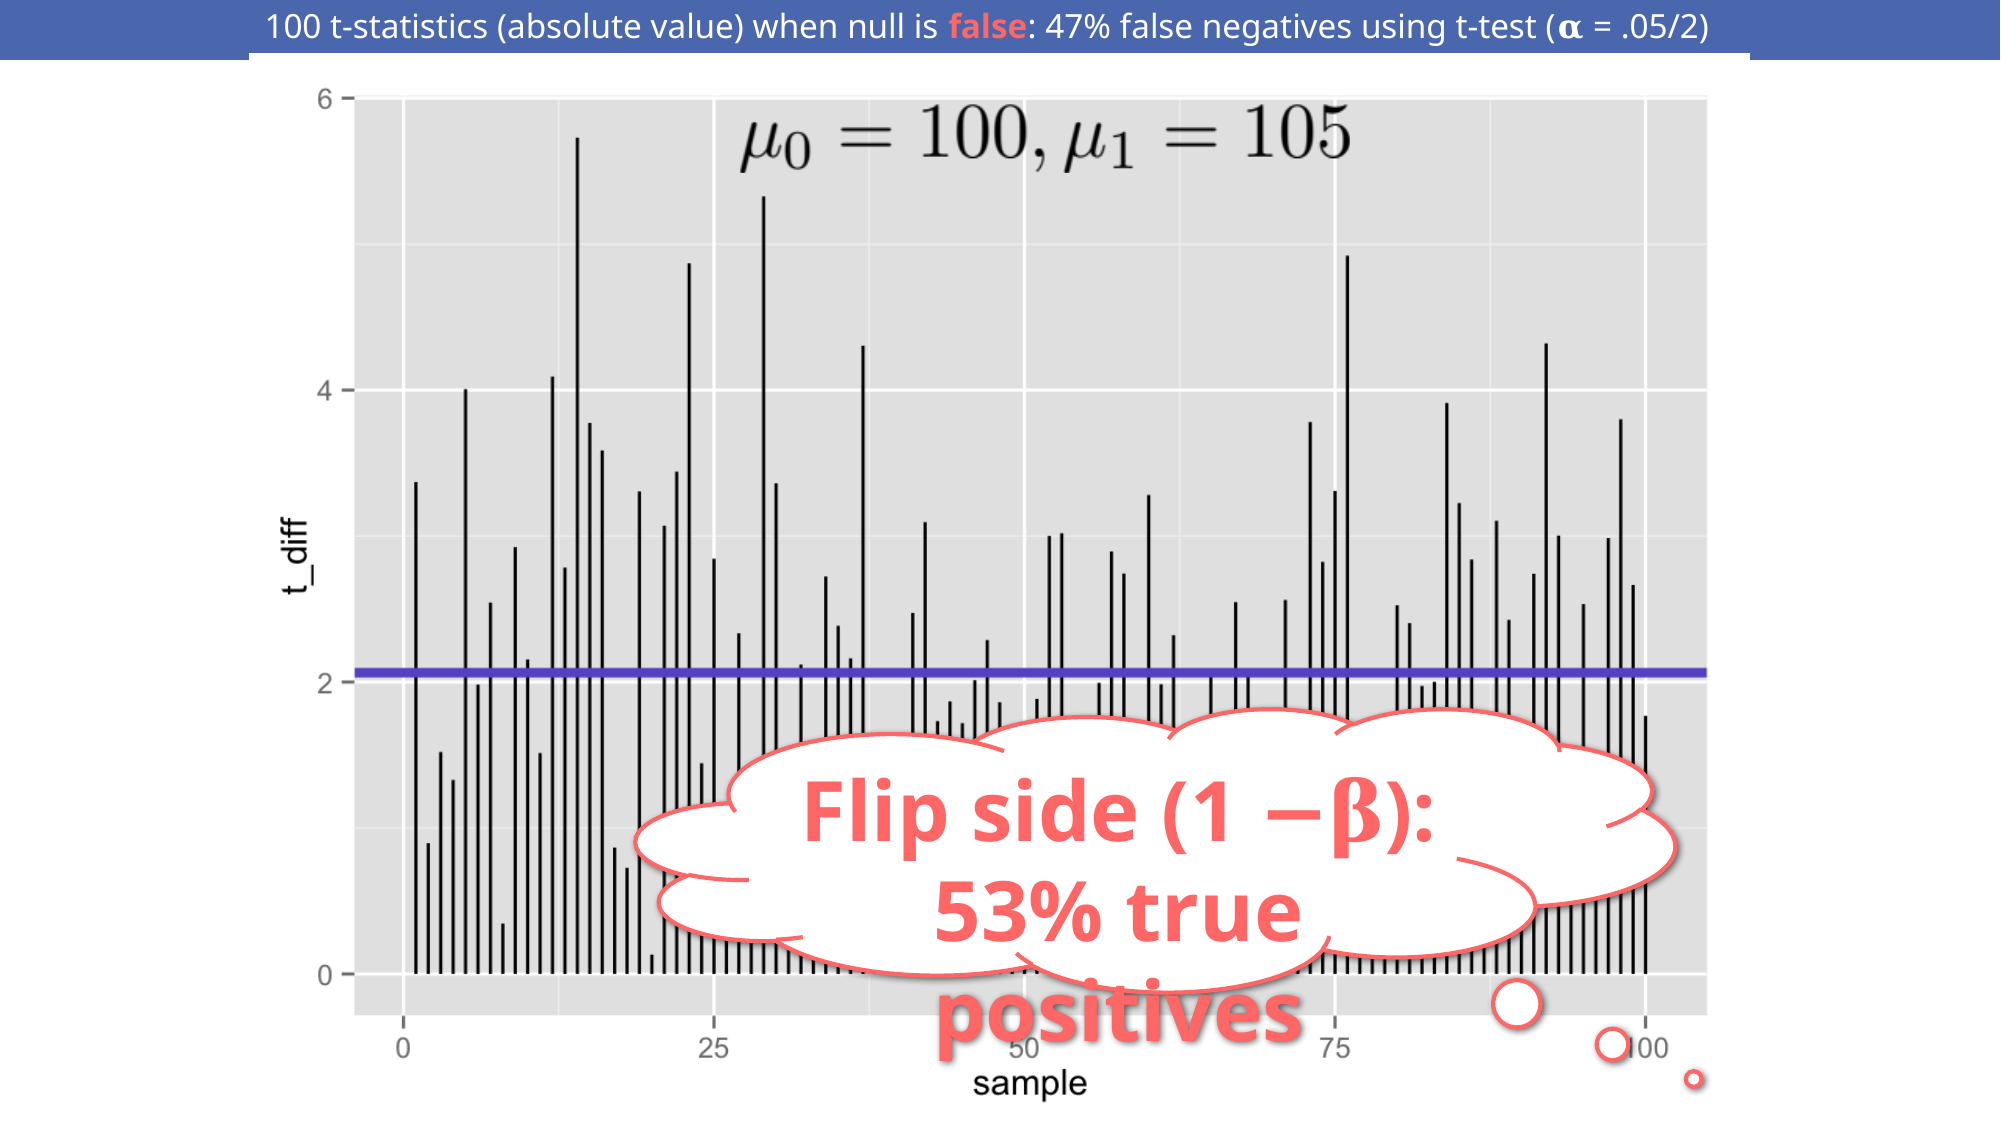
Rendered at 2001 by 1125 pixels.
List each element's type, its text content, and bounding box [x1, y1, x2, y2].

picture [249, 53, 1751, 1125]
text_box 100 t-statistics (absolute value) when null is false: 47% false negatives using t-test (𝛂 = .05/2) [249, 0, 1769, 133]
